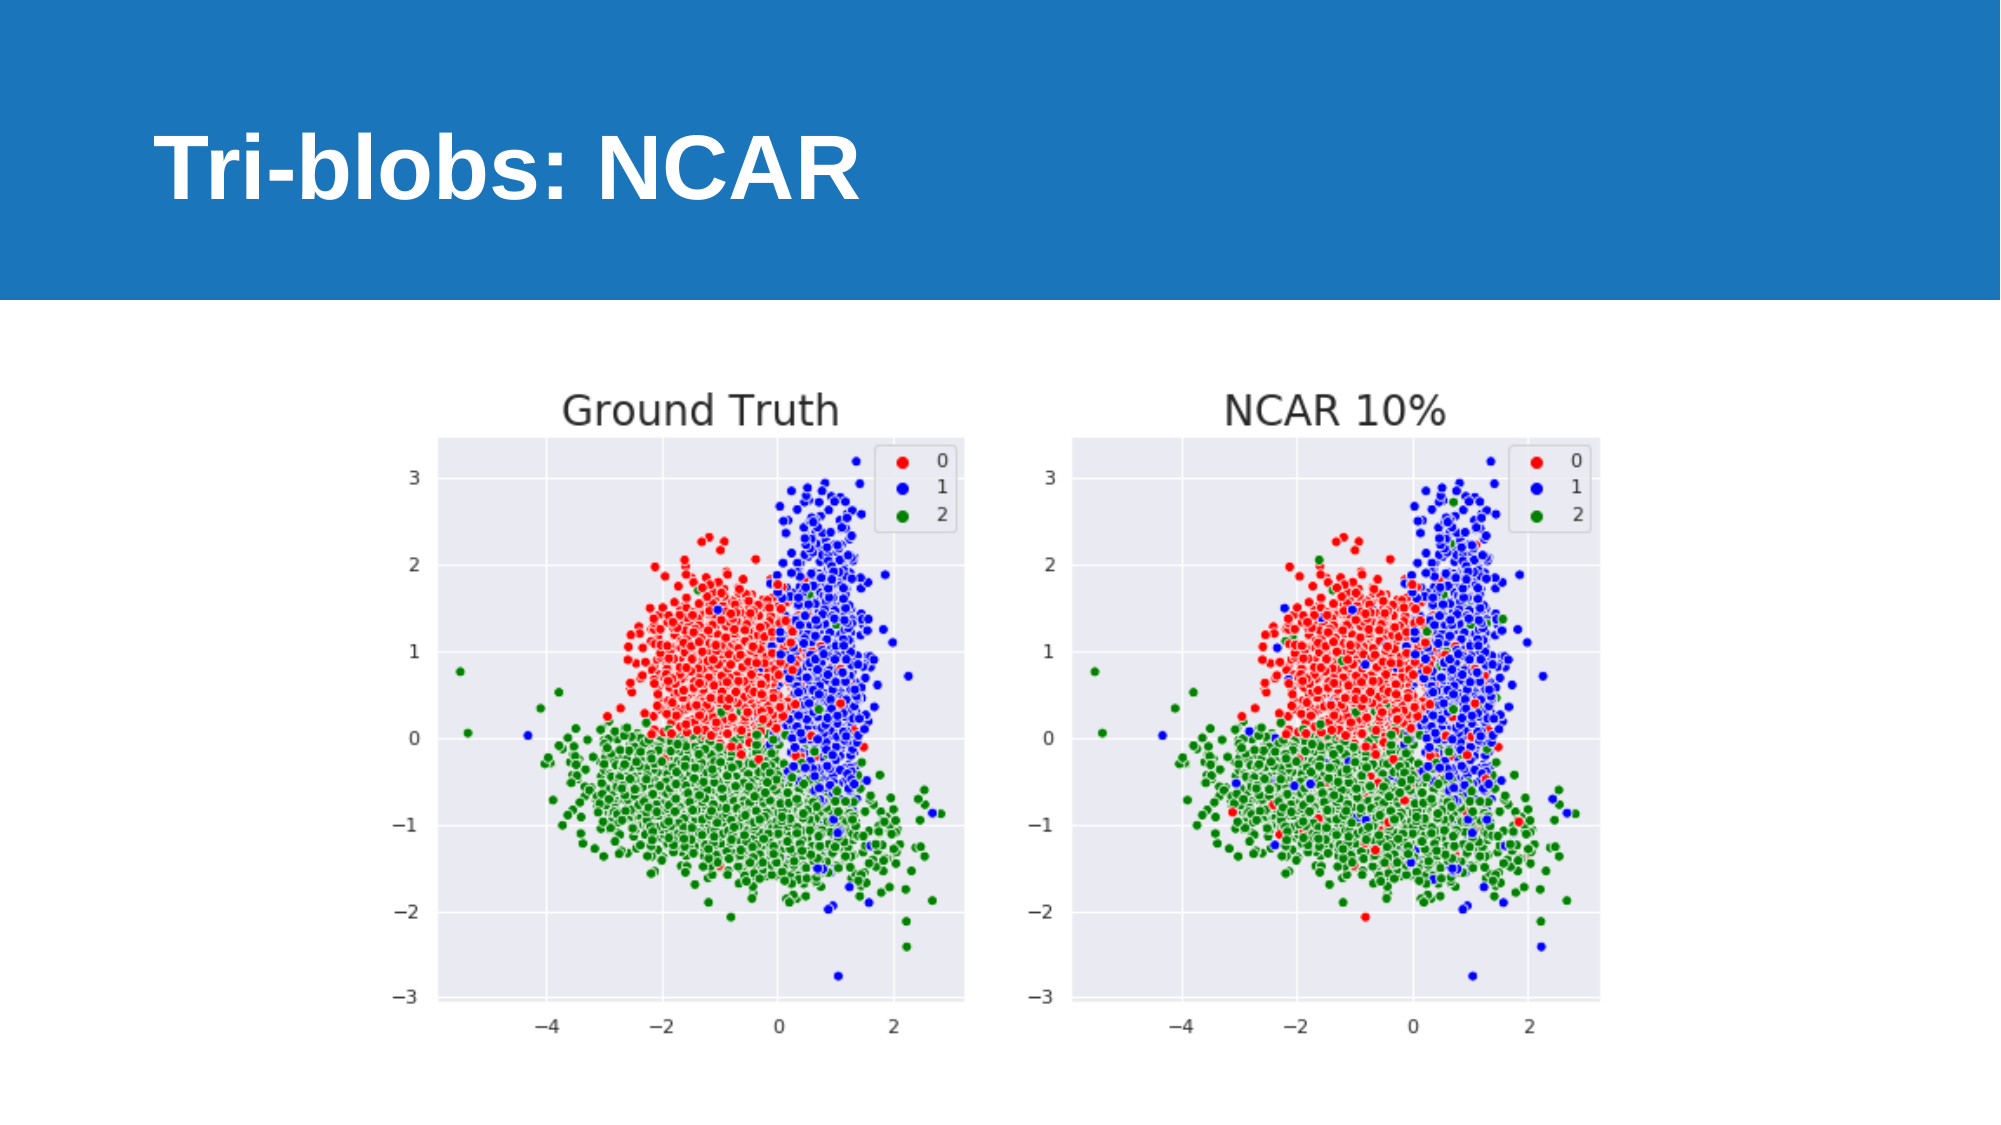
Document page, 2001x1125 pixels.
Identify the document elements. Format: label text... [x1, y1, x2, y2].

title Tri-blobs: NCAR [138, 62, 1863, 278]
picture [249, 345, 1750, 1096]
